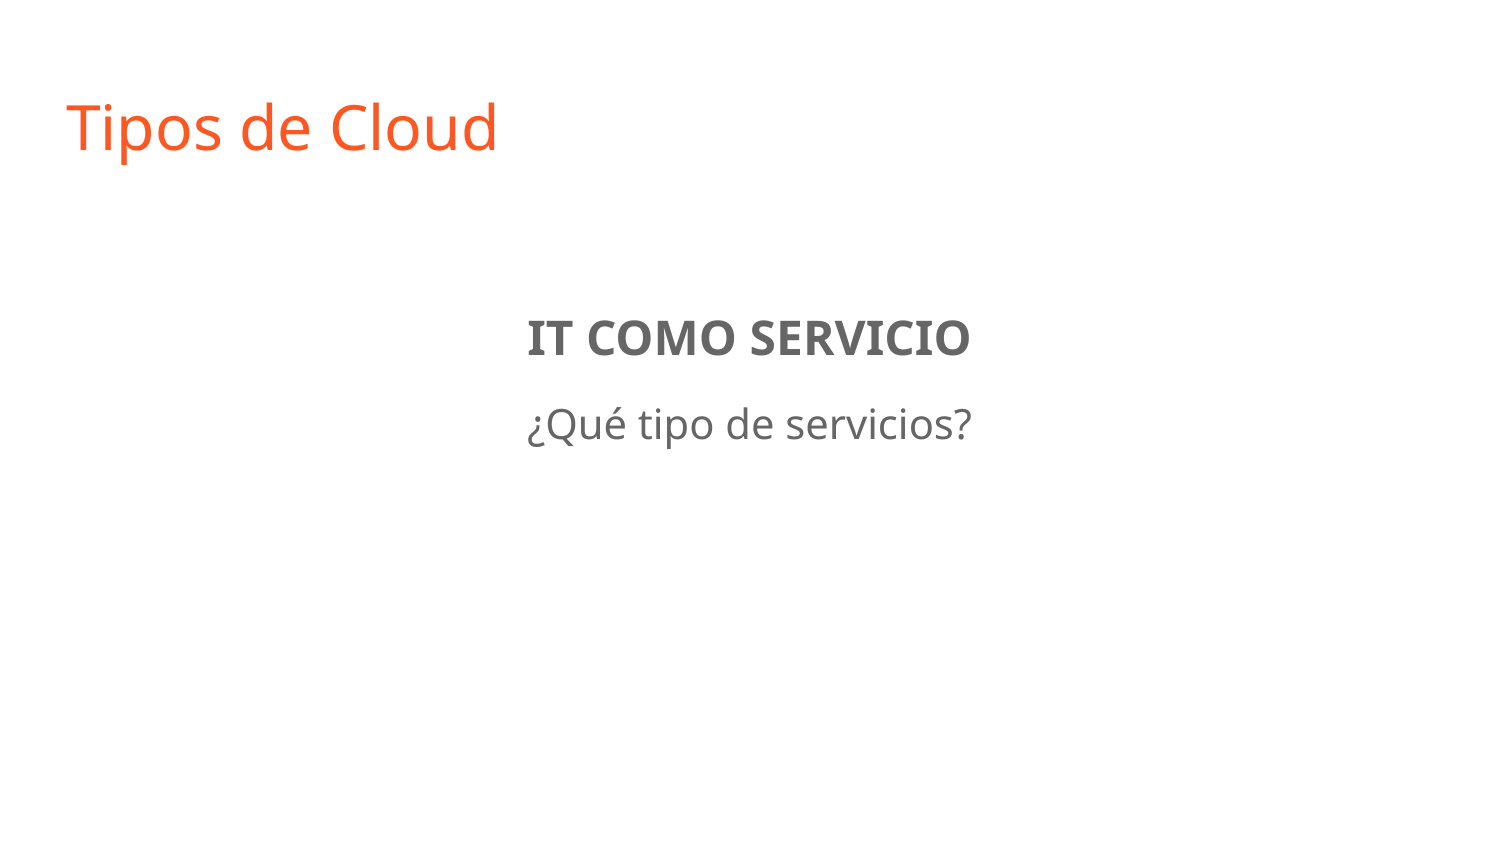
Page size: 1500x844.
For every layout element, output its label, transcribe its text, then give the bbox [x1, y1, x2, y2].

title Tipos de Cloud [51, 72, 1449, 167]
list IT COMO SERVICIO ¿Qué tipo de servicios? [51, 201, 1449, 813]
